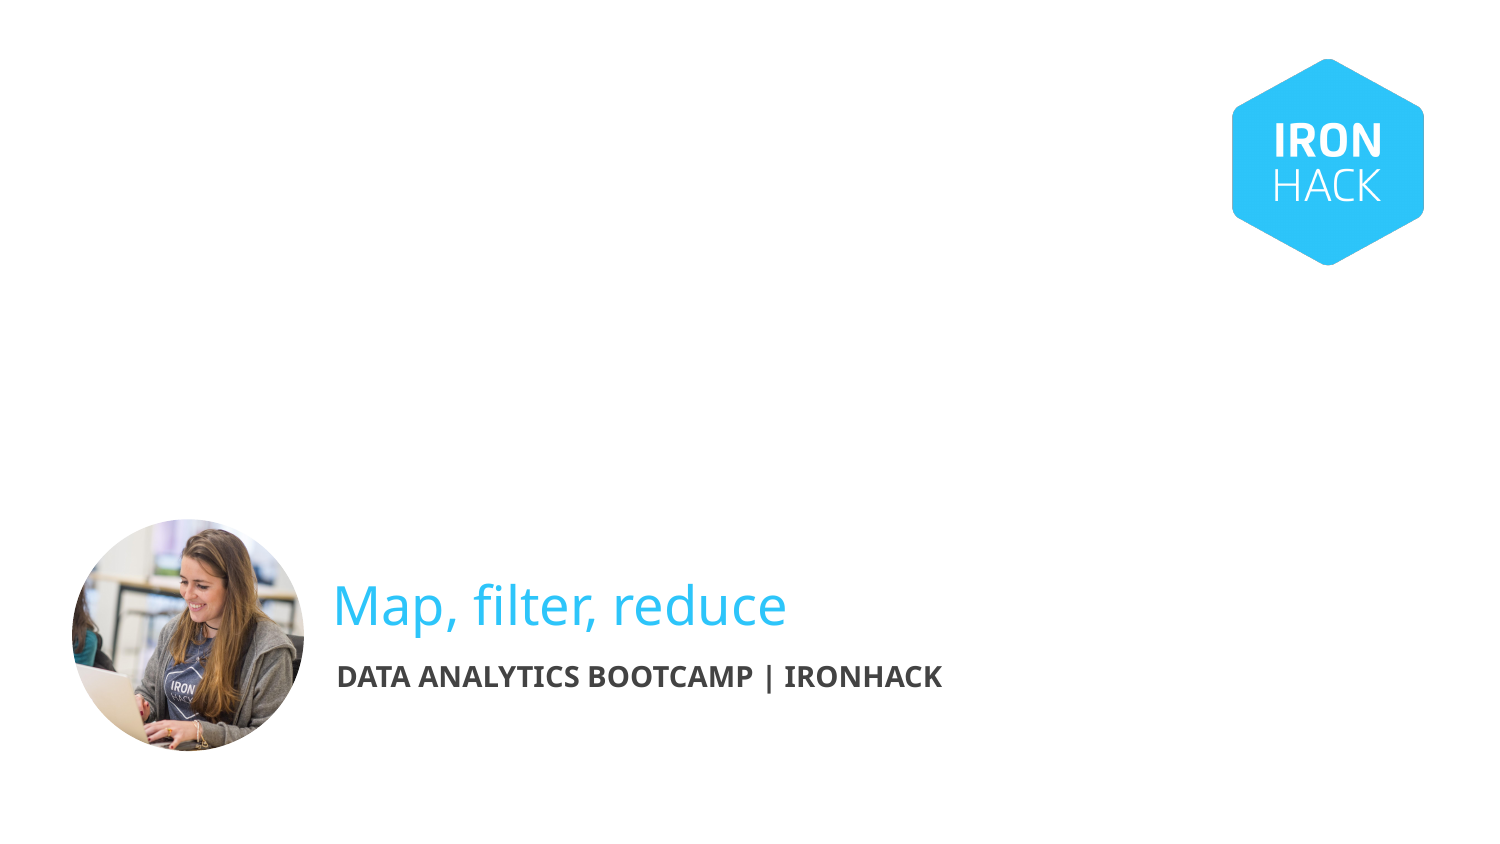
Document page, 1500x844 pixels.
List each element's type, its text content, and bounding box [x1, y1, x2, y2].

picture [71, 519, 305, 752]
title Map, filter, reduce [317, 545, 1302, 653]
title DATA ANALYTICS BOOTCAMP | IRONHACK [321, 653, 1260, 709]
picture [1191, 25, 1465, 299]
